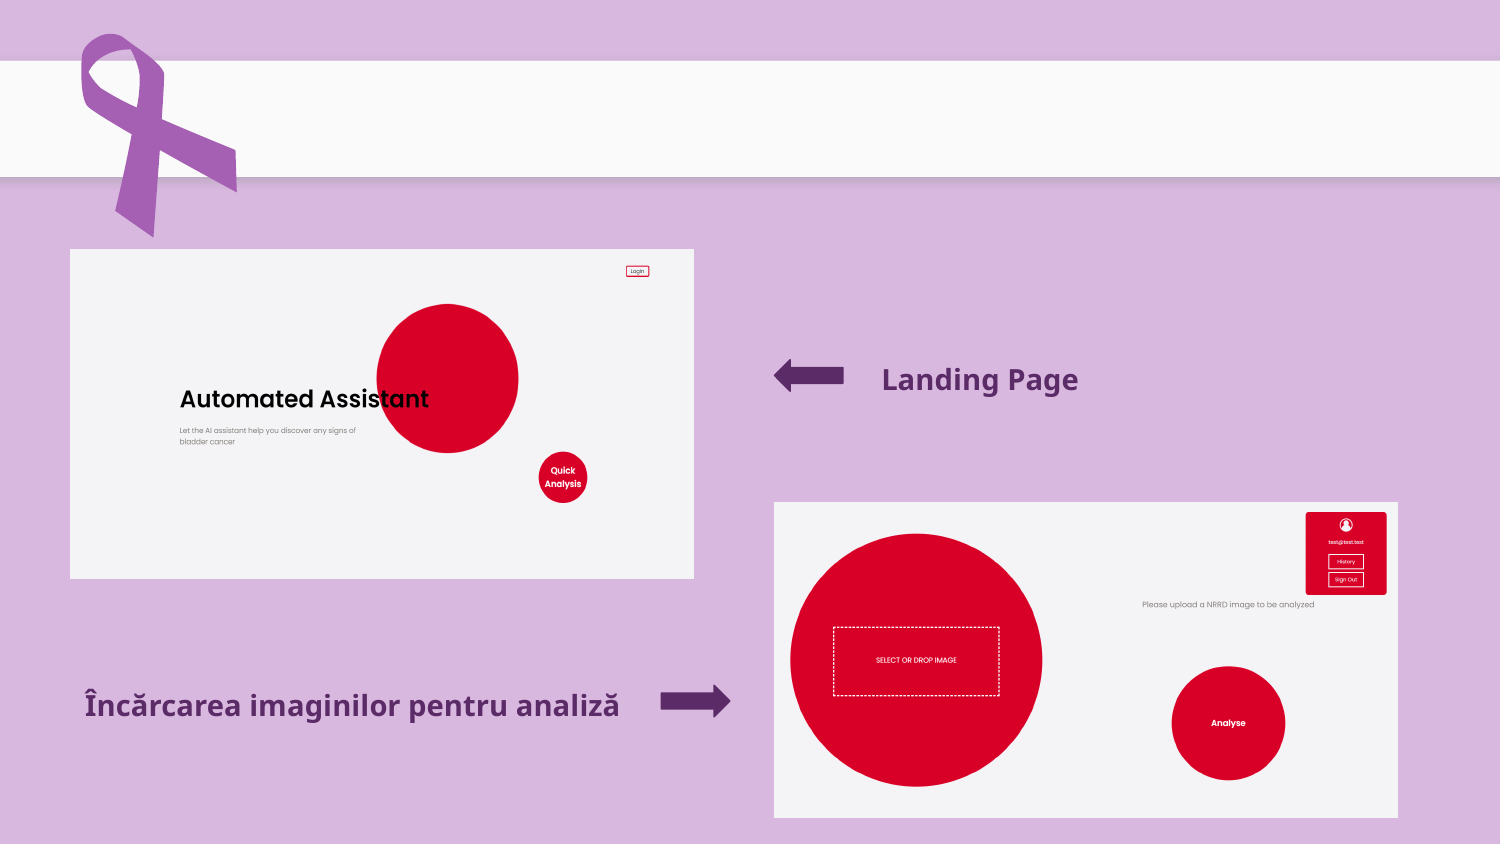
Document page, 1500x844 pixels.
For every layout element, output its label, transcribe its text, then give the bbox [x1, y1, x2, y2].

text_box Încărcarea imaginilor pentru analiză [70, 666, 678, 736]
text_box [774, 359, 843, 392]
text_box Landing Page [761, 341, 1254, 410]
picture [774, 502, 1399, 818]
picture [69, 249, 694, 580]
text_box [661, 685, 730, 717]
